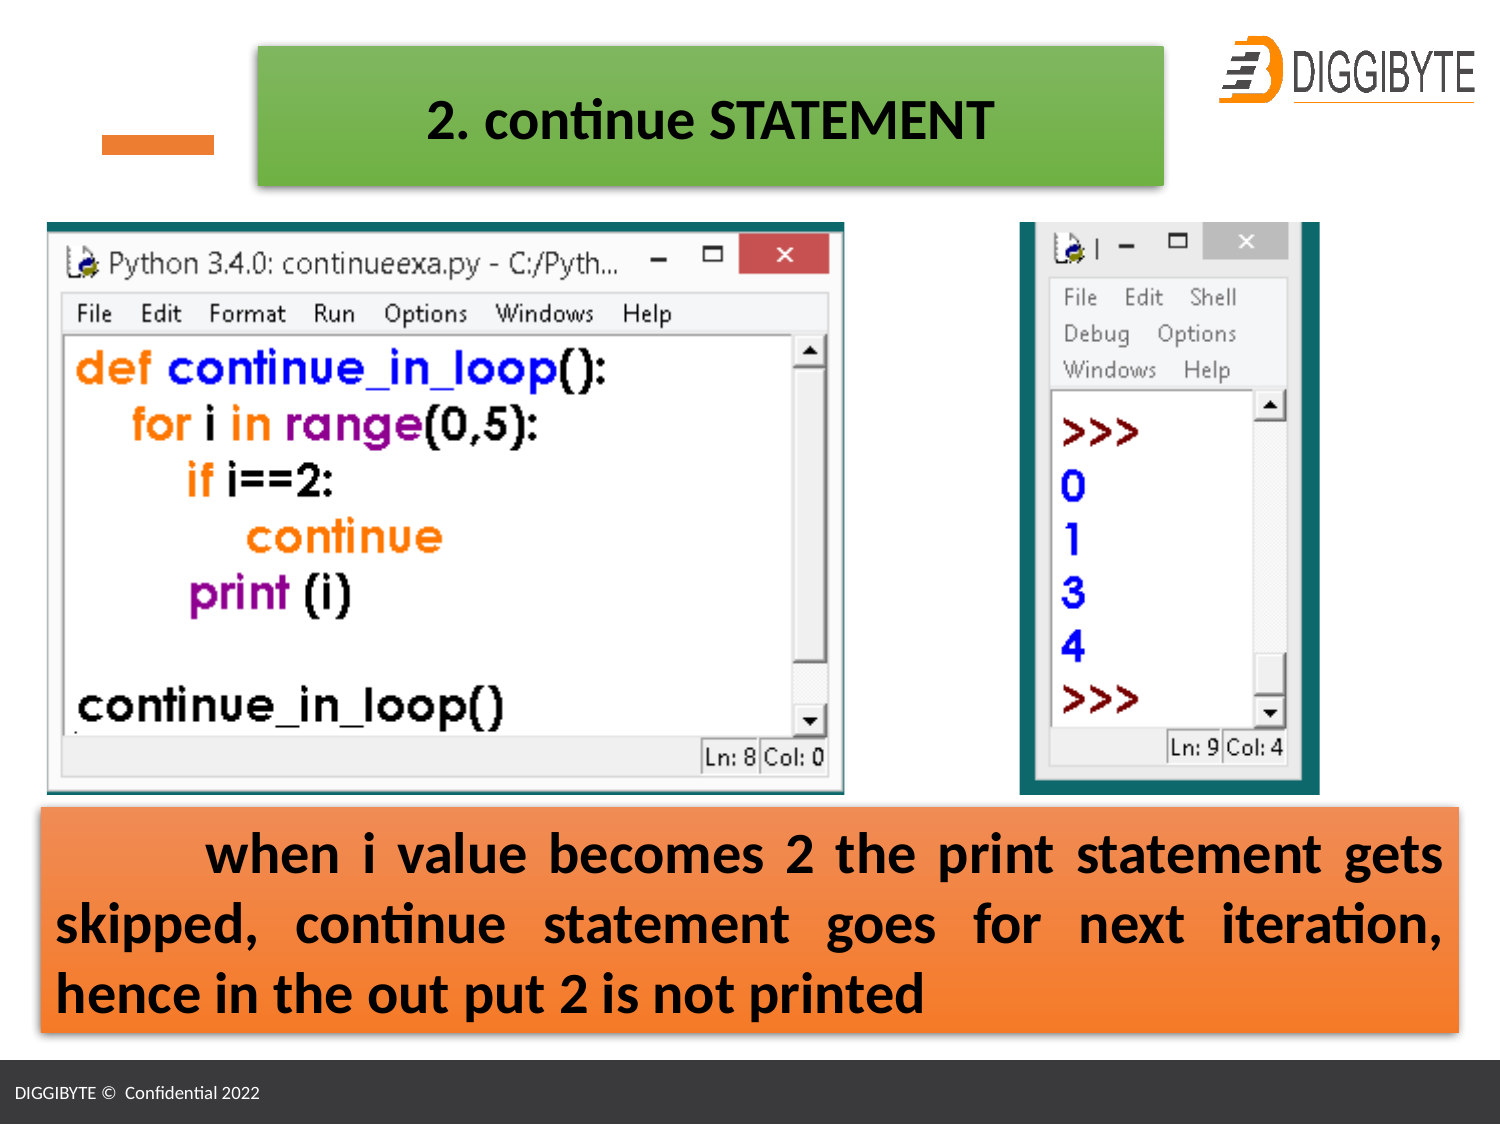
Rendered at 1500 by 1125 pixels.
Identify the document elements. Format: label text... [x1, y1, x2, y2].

picture [1195, 0, 1490, 180]
text_box when i value becomes 2 the print statement gets skipped, continue statement goes for next iteration, hence in the out put 2 is not printed [40, 807, 1459, 1033]
picture [46, 222, 845, 795]
text_box 2. continue STATEMENT [257, 46, 1164, 186]
picture [1019, 222, 1320, 795]
